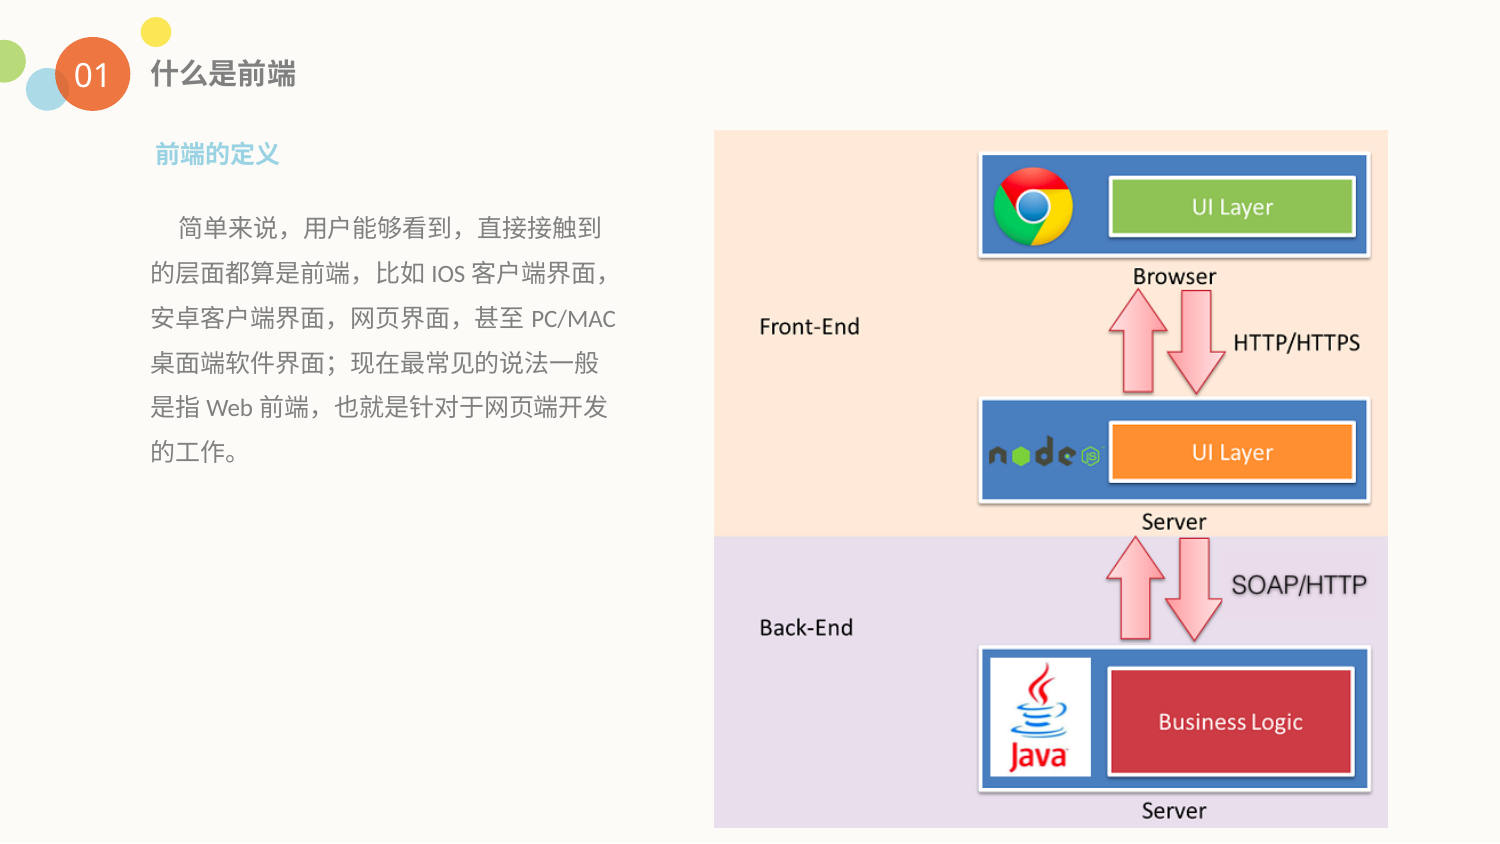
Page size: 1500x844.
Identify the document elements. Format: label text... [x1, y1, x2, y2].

picture [714, 130, 1388, 828]
text_box [25, 67, 66, 111]
text_box [0, 39, 26, 83]
text_box 简单来说，用户能够看到，直接接触到的层面都算是前端，比如IOS客户端界面，安卓客户端界面，网页界面，甚至PC/MAC 桌面端软件界面；现在最常见的说法一般是指Web前端，也就是针对于网页端开发的工作。 [150, 197, 620, 467]
text_box 前端的定义 [140, 131, 296, 176]
text_box [140, 17, 172, 48]
text_box [55, 36, 131, 111]
text_box 什么是前端 [150, 55, 606, 91]
text_box 01 [65, 53, 121, 94]
